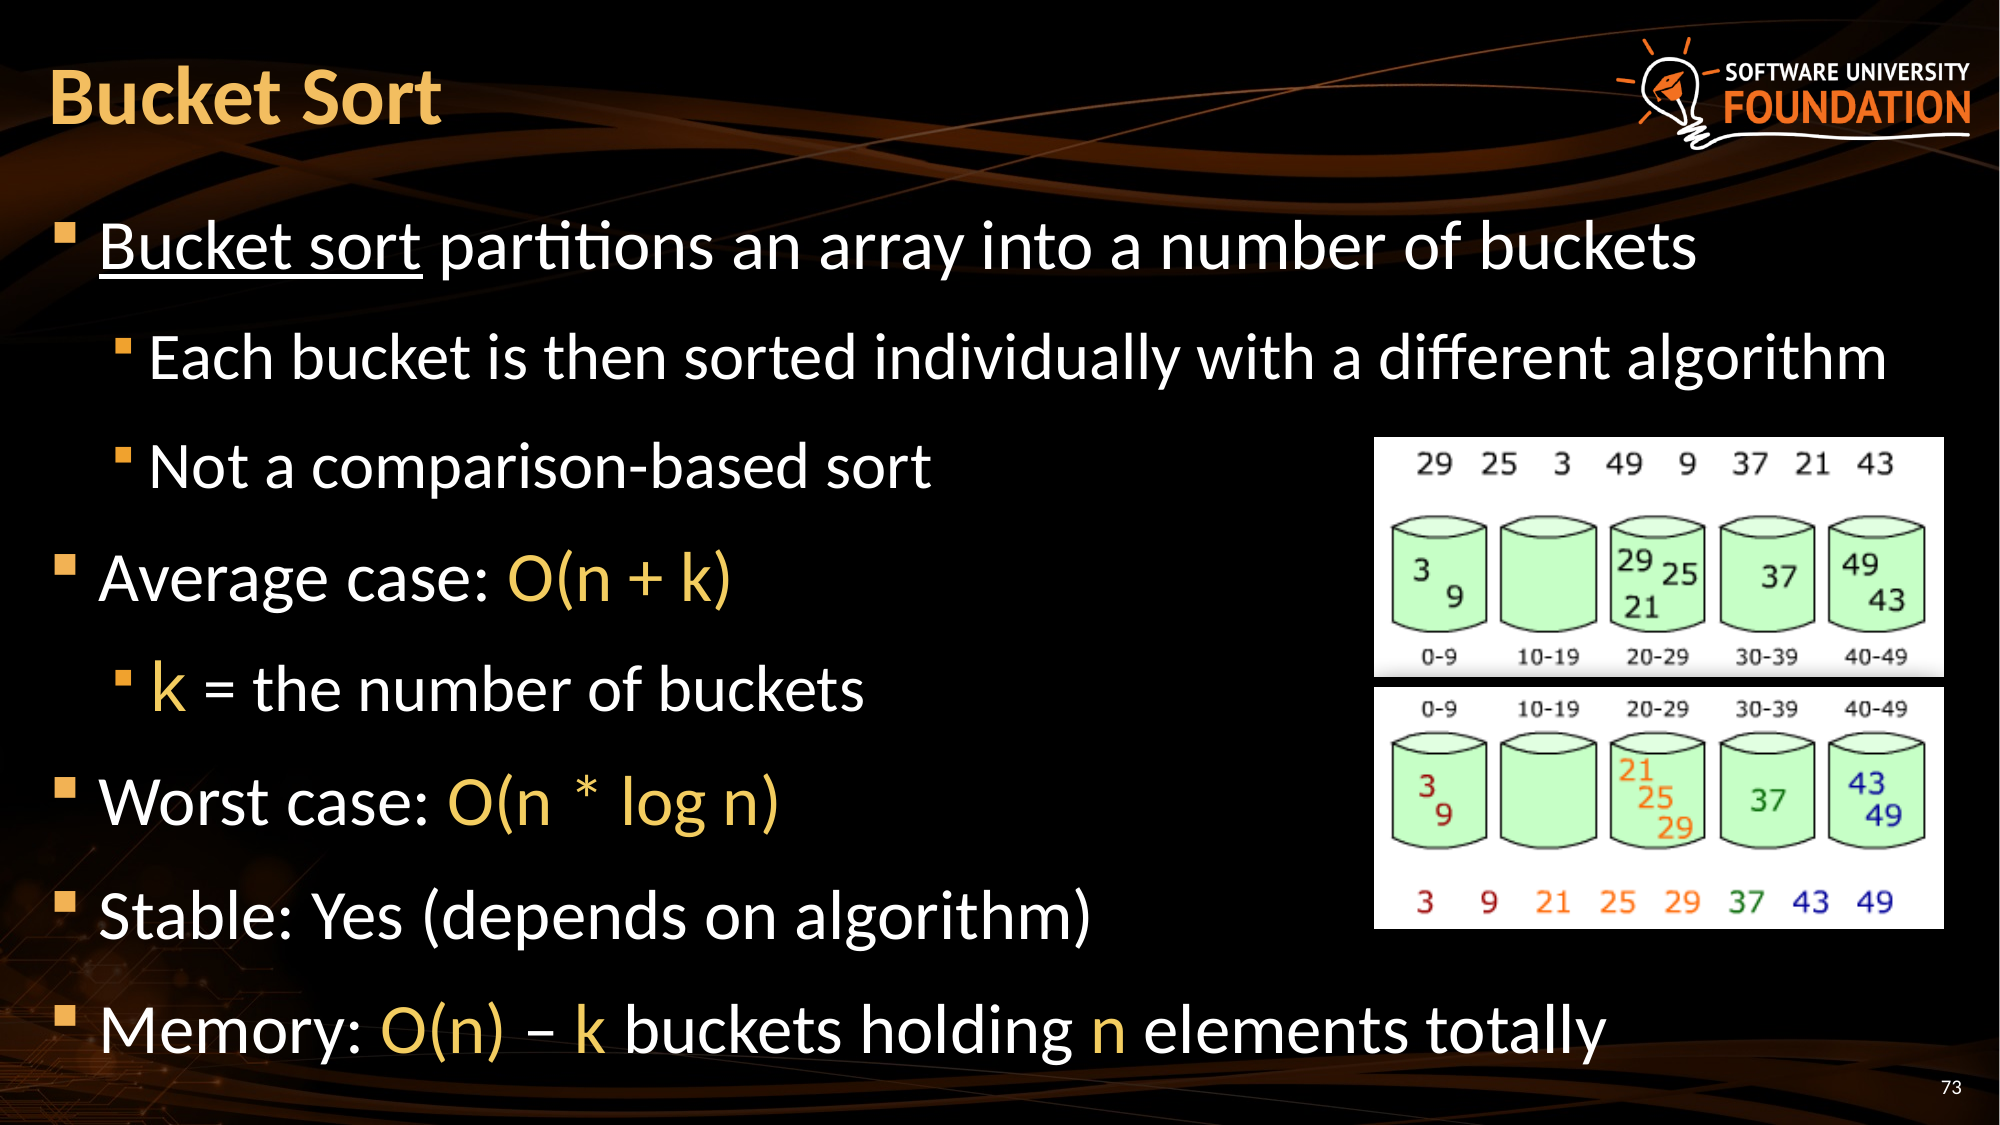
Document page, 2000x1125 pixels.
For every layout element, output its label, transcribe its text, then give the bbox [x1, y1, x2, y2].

title Bucket Sort [30, 6, 1602, 189]
picture [0, 0, 2000, 1125]
list Bucket sort partitions an array into a number of buckets Each bucket is then sorted individually with a different algorithm Not a comparison-based sort Average case: O(n + k) k = the number of buckets Worst case: O(n * log n) Stable: Yes (depends on algorithm) Memory: O(n) – k buckets holding n elements totally [31, 188, 1968, 1103]
